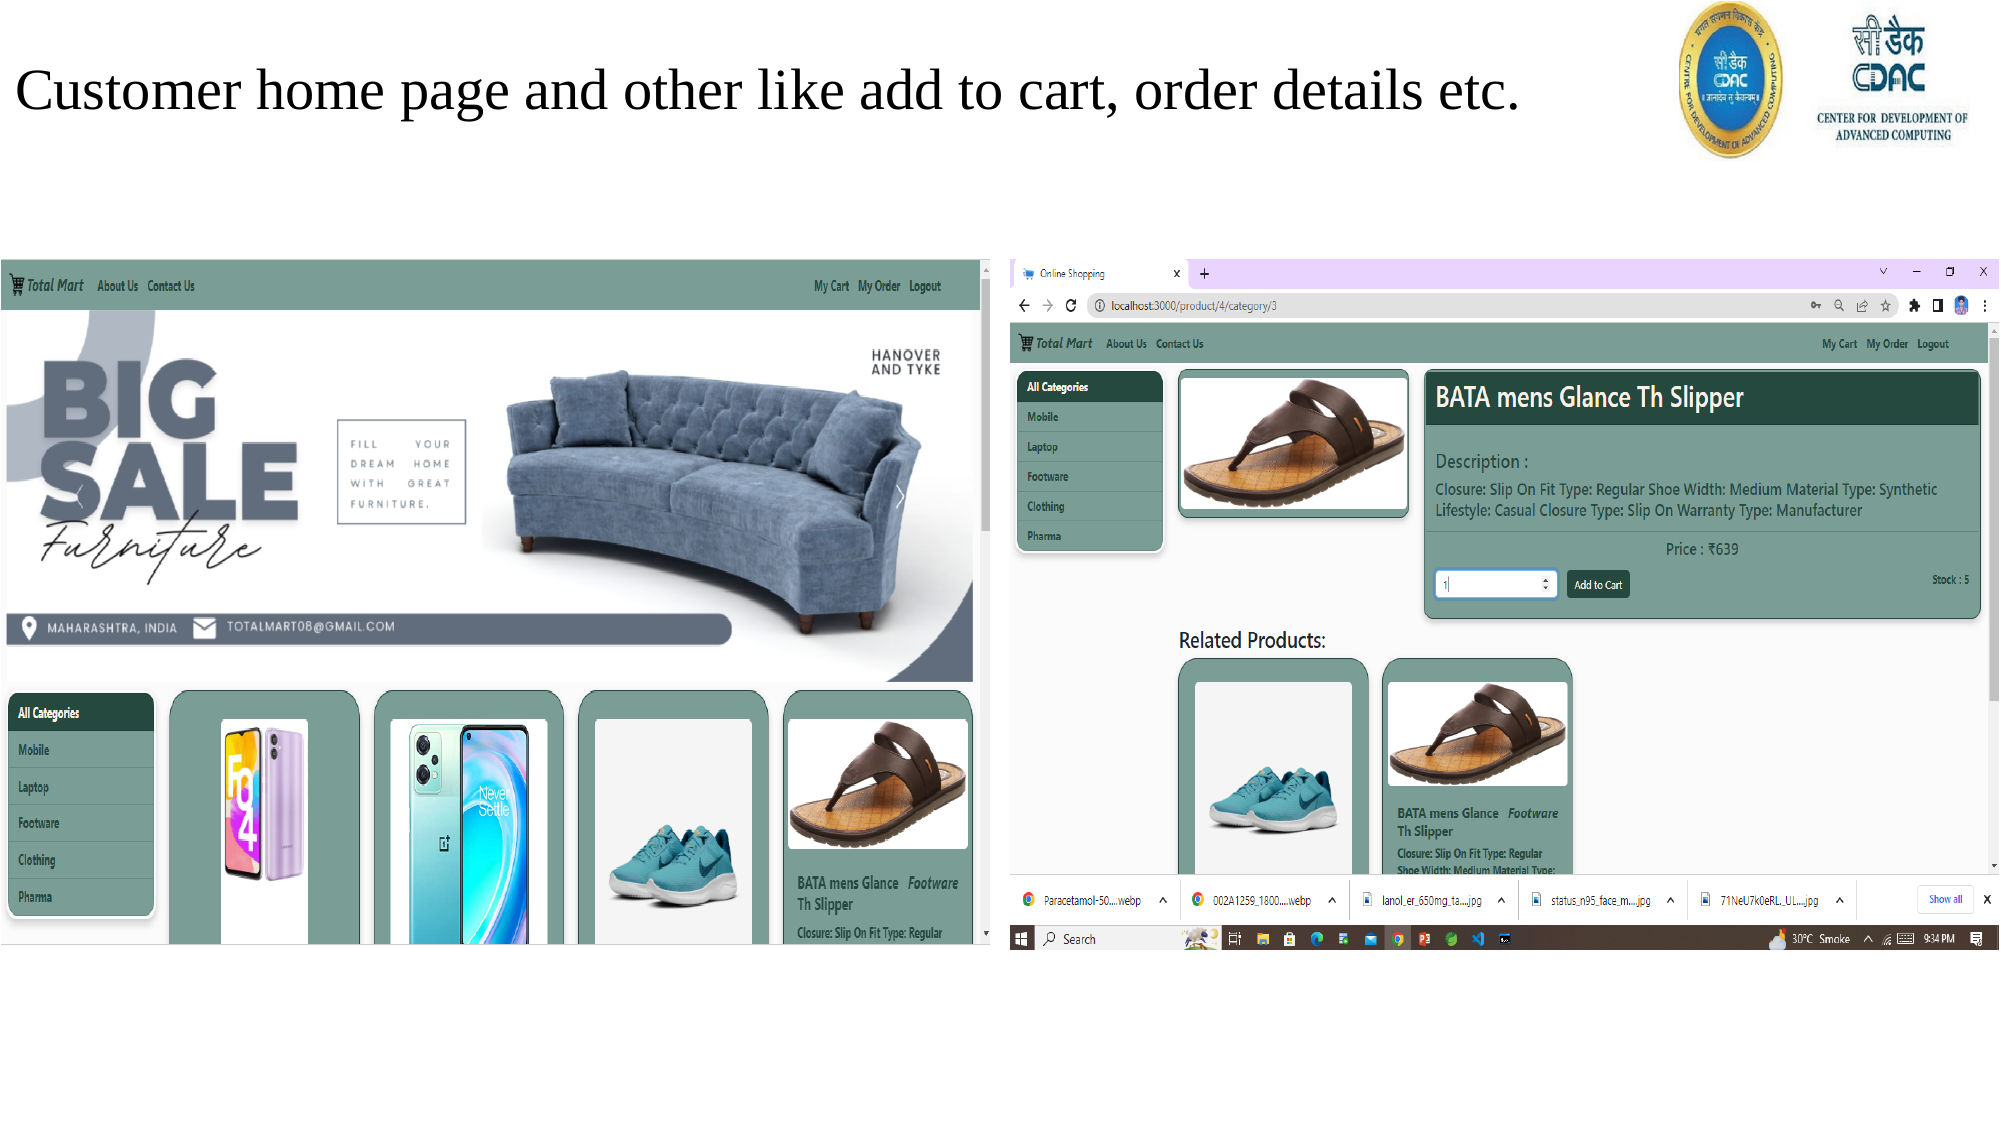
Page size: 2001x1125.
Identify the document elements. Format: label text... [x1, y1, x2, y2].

text_box [1008, 257, 2000, 952]
text_box [1677, 0, 2000, 163]
text_box [0, 257, 992, 952]
title Customer home page and other like add to cart, order details etc. [0, 3, 2000, 178]
